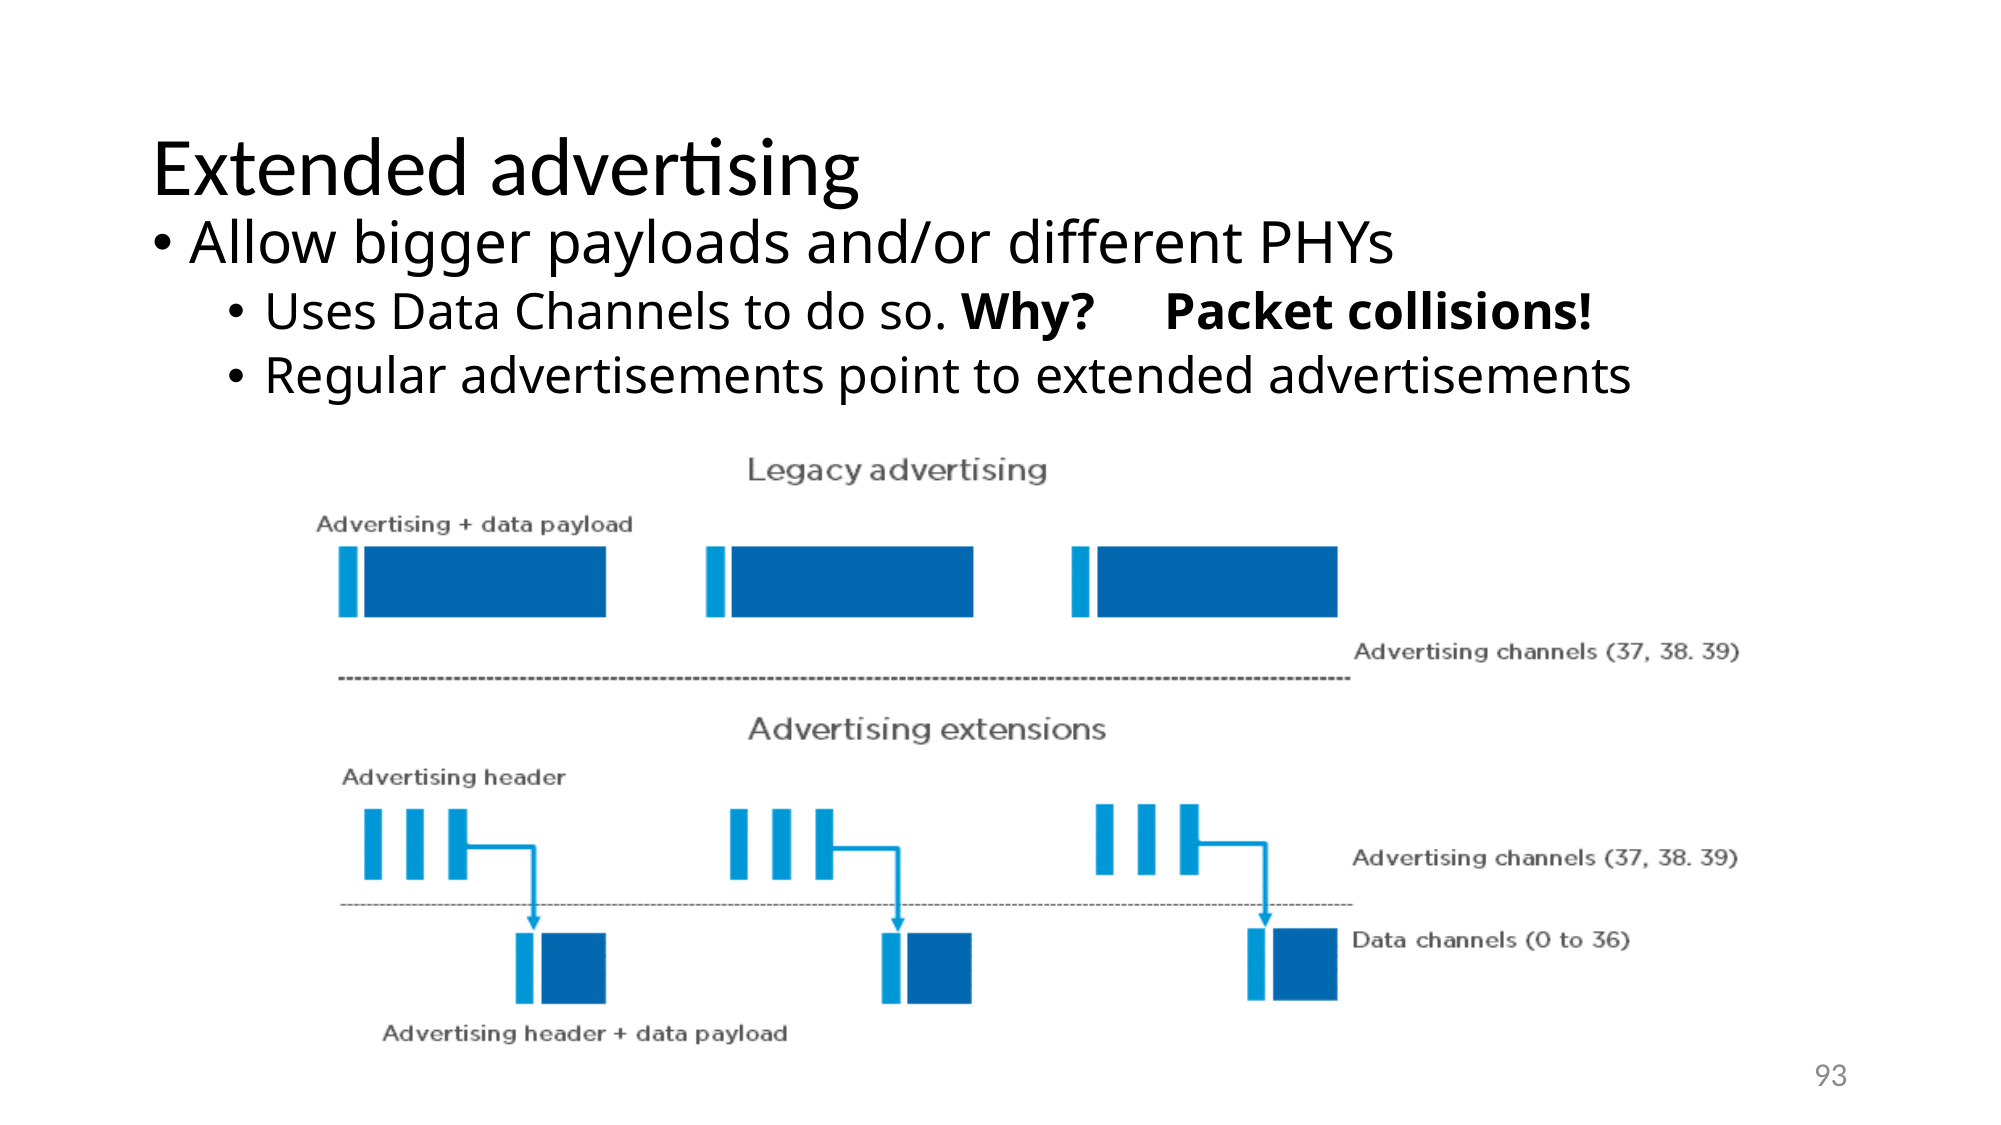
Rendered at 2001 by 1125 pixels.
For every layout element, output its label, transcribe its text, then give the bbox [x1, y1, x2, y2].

slide_number 93 [1412, 1042, 1863, 1103]
list Allow bigger payloads and/or different PHYs Uses Data Channels to do so. Why? Packet collisions! Regular advertisements point to extended advertisements [137, 205, 1863, 920]
title Extended advertising [137, 59, 1863, 205]
picture [226, 424, 1773, 1073]
